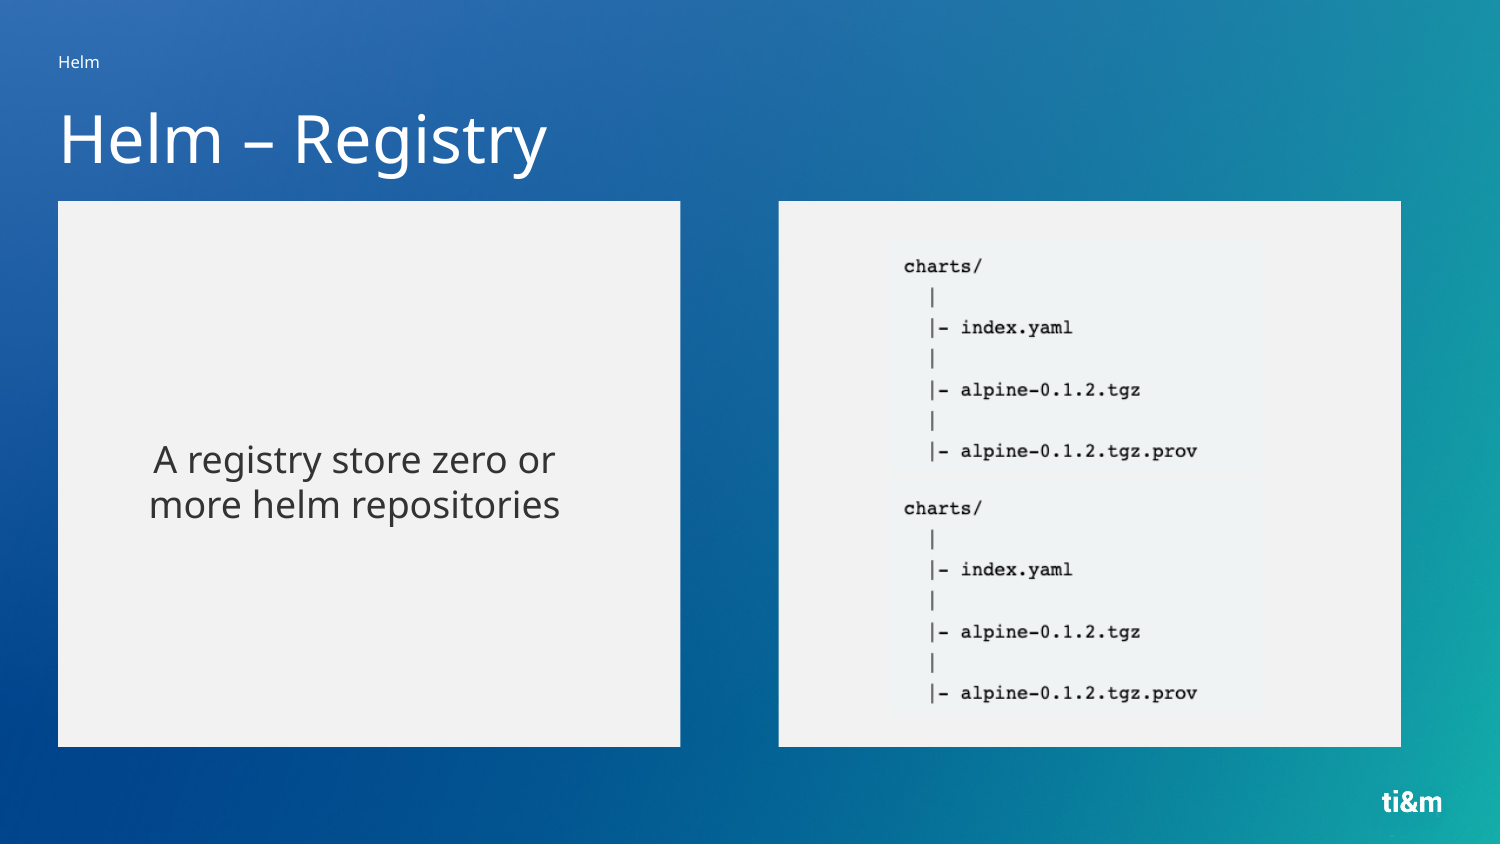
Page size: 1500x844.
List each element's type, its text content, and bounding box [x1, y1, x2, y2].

text_box [57, 200, 681, 748]
picture [0, 0, 1500, 844]
text_box [778, 200, 1402, 748]
picture [888, 479, 1263, 716]
footer Helm [58, 49, 974, 73]
text_box Helm – Registry [58, 96, 1317, 177]
text_box A registry store zero or more helm repositories [98, 371, 612, 547]
picture [888, 237, 1263, 474]
